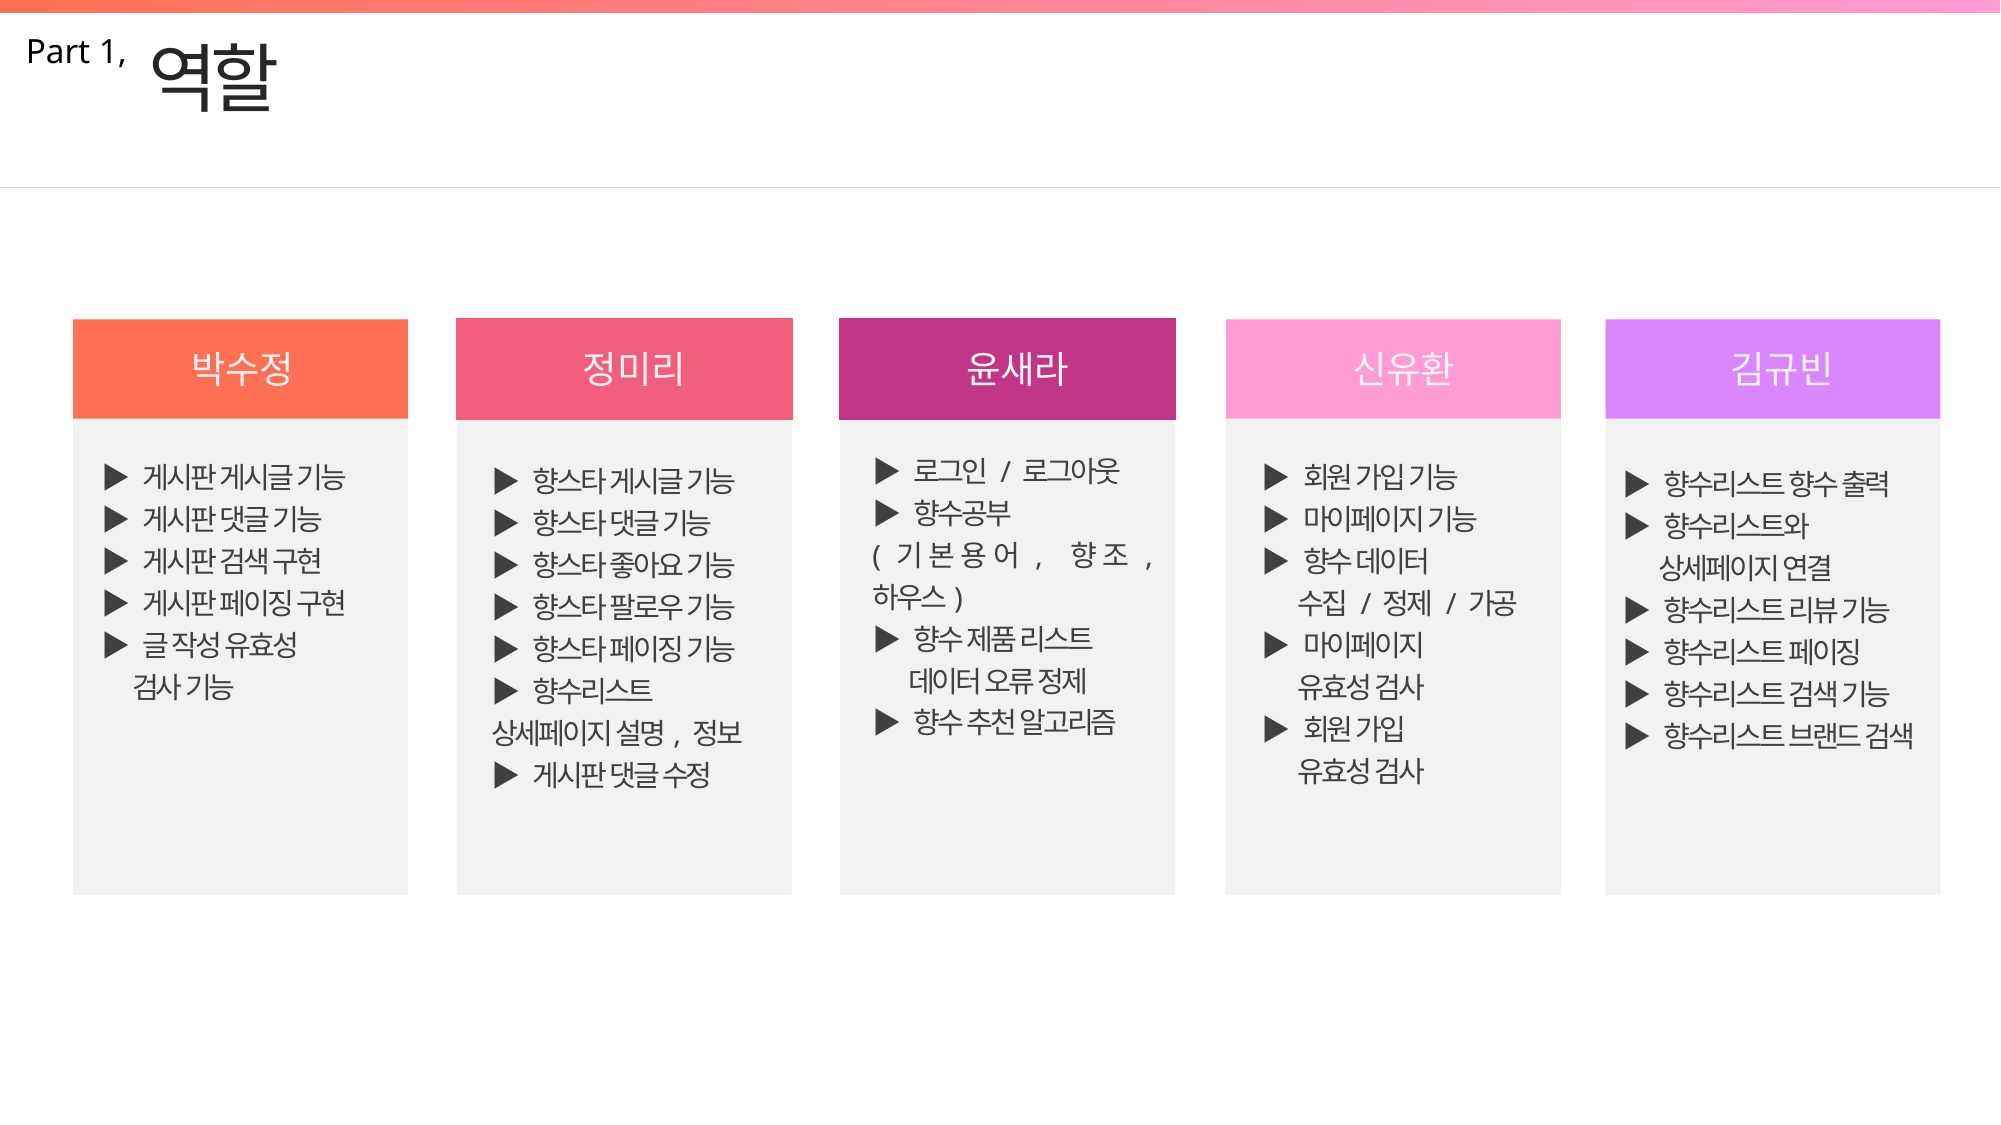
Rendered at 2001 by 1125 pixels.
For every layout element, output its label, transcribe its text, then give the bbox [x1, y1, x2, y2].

text_box [1225, 318, 1562, 420]
text_box [839, 318, 1176, 420]
text_box 정미리 [567, 338, 702, 399]
text_box ▶ 회원 가입 기능 ▶ 마이페이지 기능 ▶ 향수 데이터 수집 / 정제 / 가공 ▶ 마이페이지 유효성 검사 ▶ 회원 가입 유효성 검사 [1247, 445, 1538, 796]
text_box ▶ 향수리스트 향수 출력 ▶ 향수리스트와 상세페이지 연결 ▶ 향수리스트 리뷰 기능 ▶ 향수리스트 페이징 ▶ 향수리스트 검색 기능 ▶ 향수리스트 브랜드 검색 [1607, 452, 1950, 761]
text_box [1605, 420, 1942, 896]
text_box [1225, 420, 1562, 896]
text_box [72, 420, 409, 896]
text_box ▶ 게시판 게시글 기능 ▶ 게시판 댓글 기능 ▶ 게시판 검색 구현 ▶ 게시판 페이징 구현 ▶ 글 작성 유효성 검사 기능 [86, 445, 392, 712]
text_box Part 1, [10, 22, 151, 78]
text_box [72, 318, 409, 420]
text_box [456, 420, 793, 896]
text_box 김규빈 [1715, 338, 1849, 399]
text_box [839, 420, 1176, 896]
text_box 역할 [133, 23, 295, 129]
text_box [1605, 318, 1942, 420]
text_box ▶ 로그인 / 로그아웃 ▶ 향수공부 (기본용어, 향조, 하우스) ▶ 향수 제품 리스트 데이터 오류 정제 ▶ 향수 추천 알고리즘 [857, 438, 1165, 748]
text_box [0, 0, 2000, 13]
text_box 윤새라 [951, 338, 1085, 399]
text_box 박수정 [176, 338, 310, 399]
text_box [456, 318, 793, 420]
text_box 신유환 [1337, 338, 1471, 399]
text_box ▶ 향스타 게시글 기능 ▶ 향스타 댓글 기능 ▶ 향스타 좋아요 기능 ▶ 향스타 팔로우 기능 ▶ 향스타 페이징 기능 ▶ 향수리스트 상세페이지 설명, 정보 ▶ 게시판 댓글 수정 [476, 449, 767, 800]
